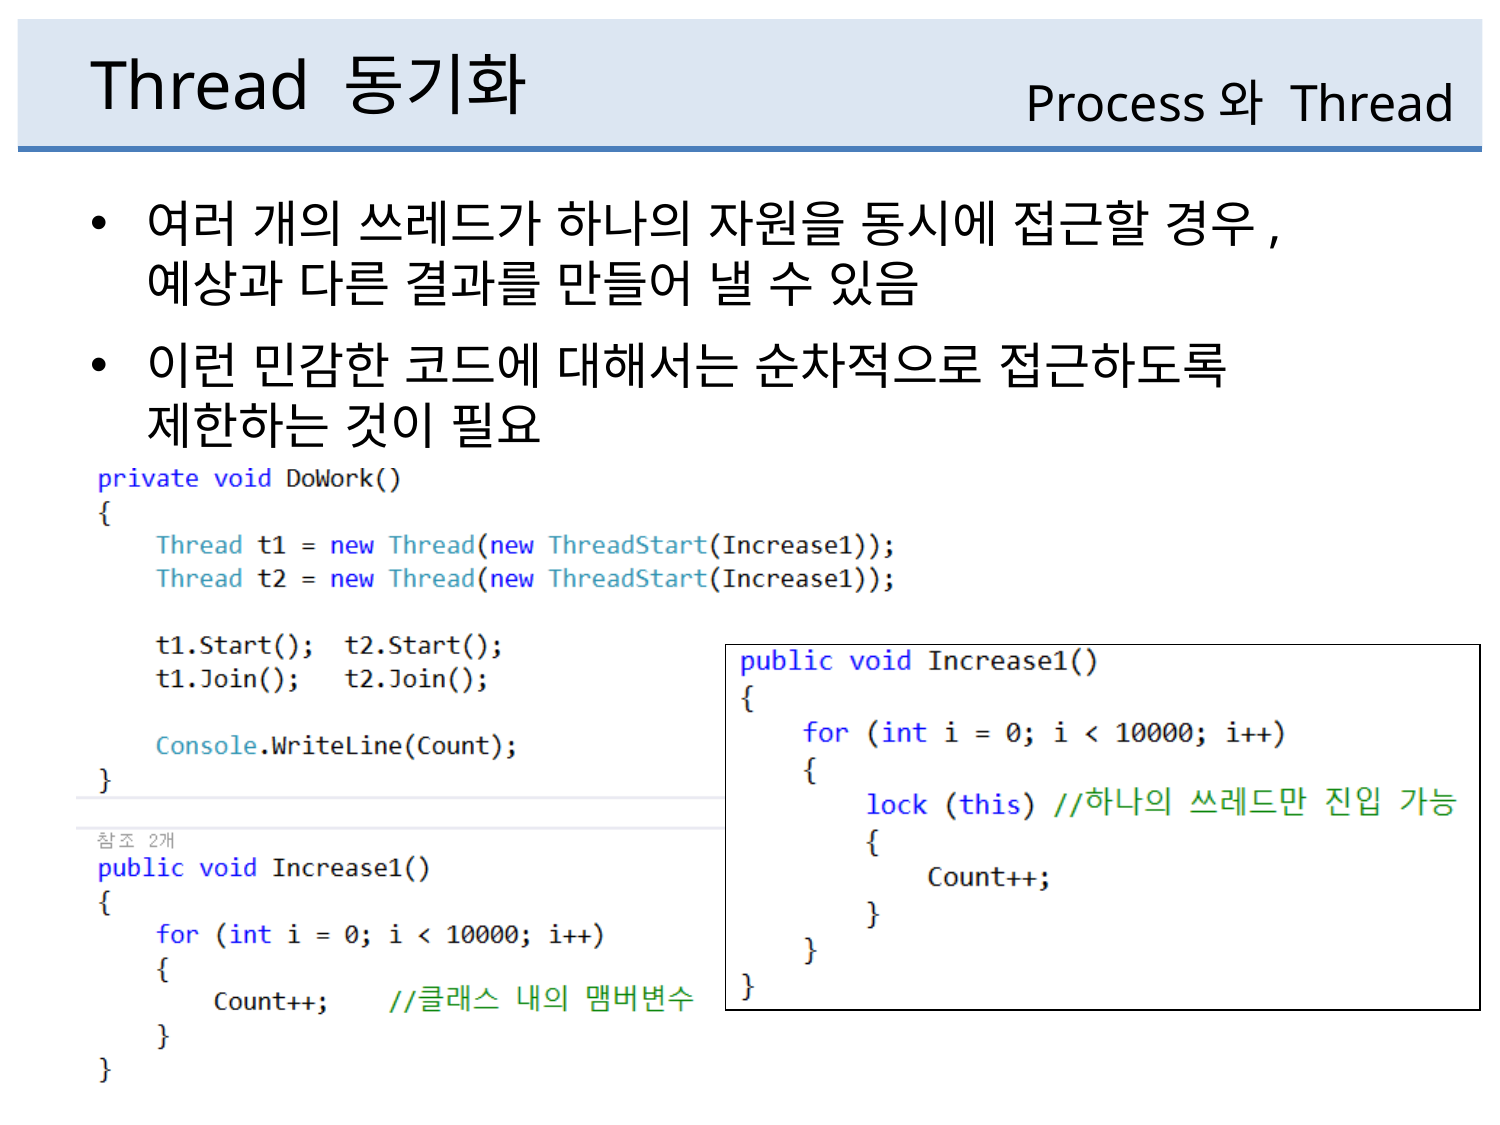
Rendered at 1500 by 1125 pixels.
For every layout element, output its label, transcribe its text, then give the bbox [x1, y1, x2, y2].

picture [76, 468, 1480, 1090]
title Thread 동기화 [75, 19, 857, 147]
list 여러 개의 쓰레드가 하나의 자원을 동시에 접근할 경우, 예상과 다른 결과를 만들어 낼 수 있음 이런 민감한 코드에 대해서는 순차적으로 접근하도록 제한하는 것이 필요 [75, 184, 1425, 643]
list Process와 Thread [903, 64, 1471, 147]
